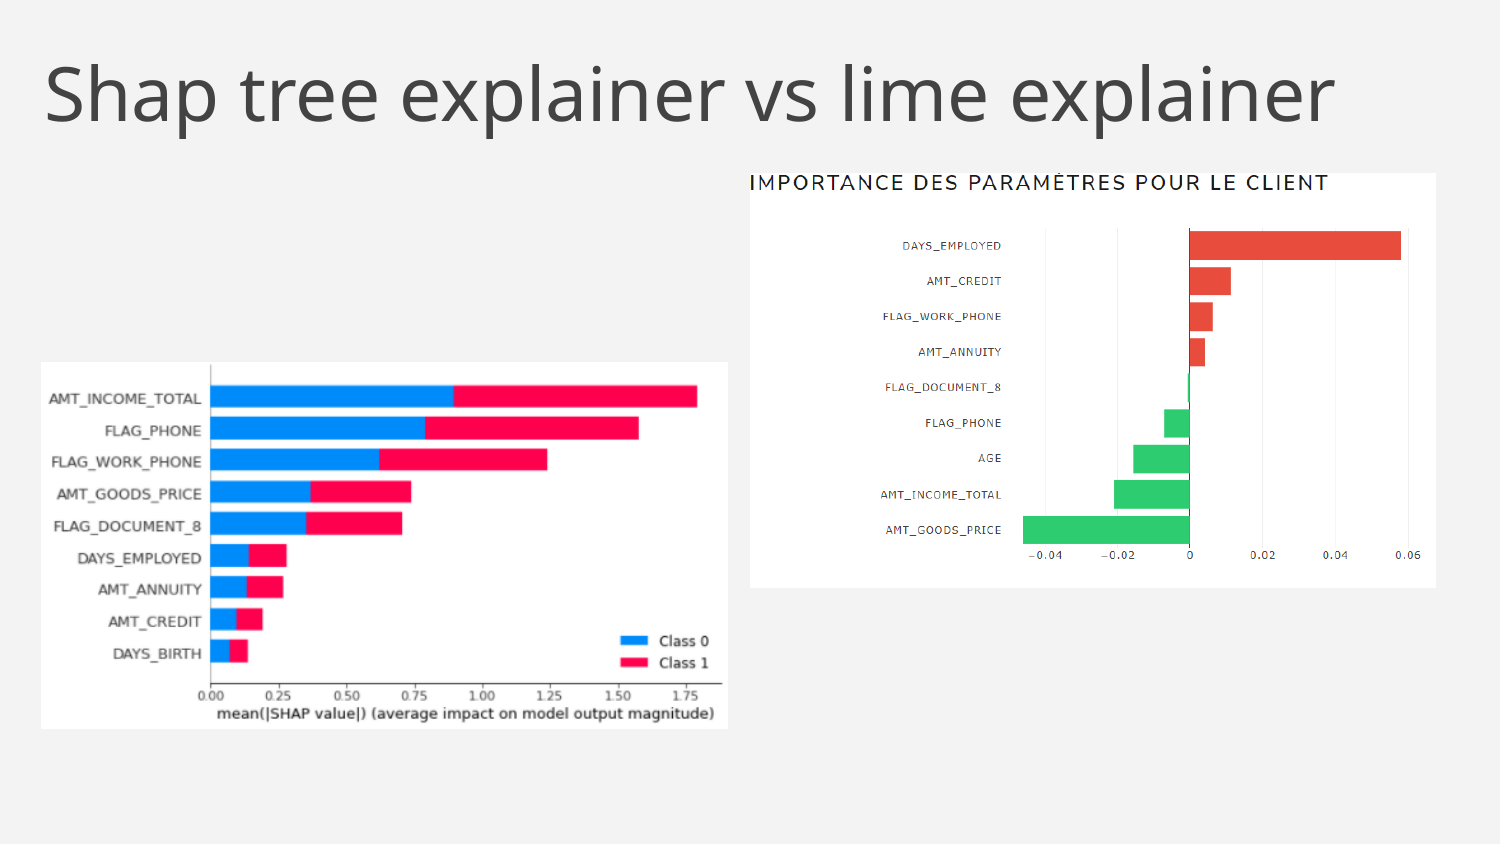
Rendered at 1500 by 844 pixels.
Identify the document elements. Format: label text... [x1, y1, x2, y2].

picture [749, 173, 1436, 588]
title Shap tree explainer vs lime explainer [29, 20, 1471, 162]
picture [40, 362, 729, 730]
